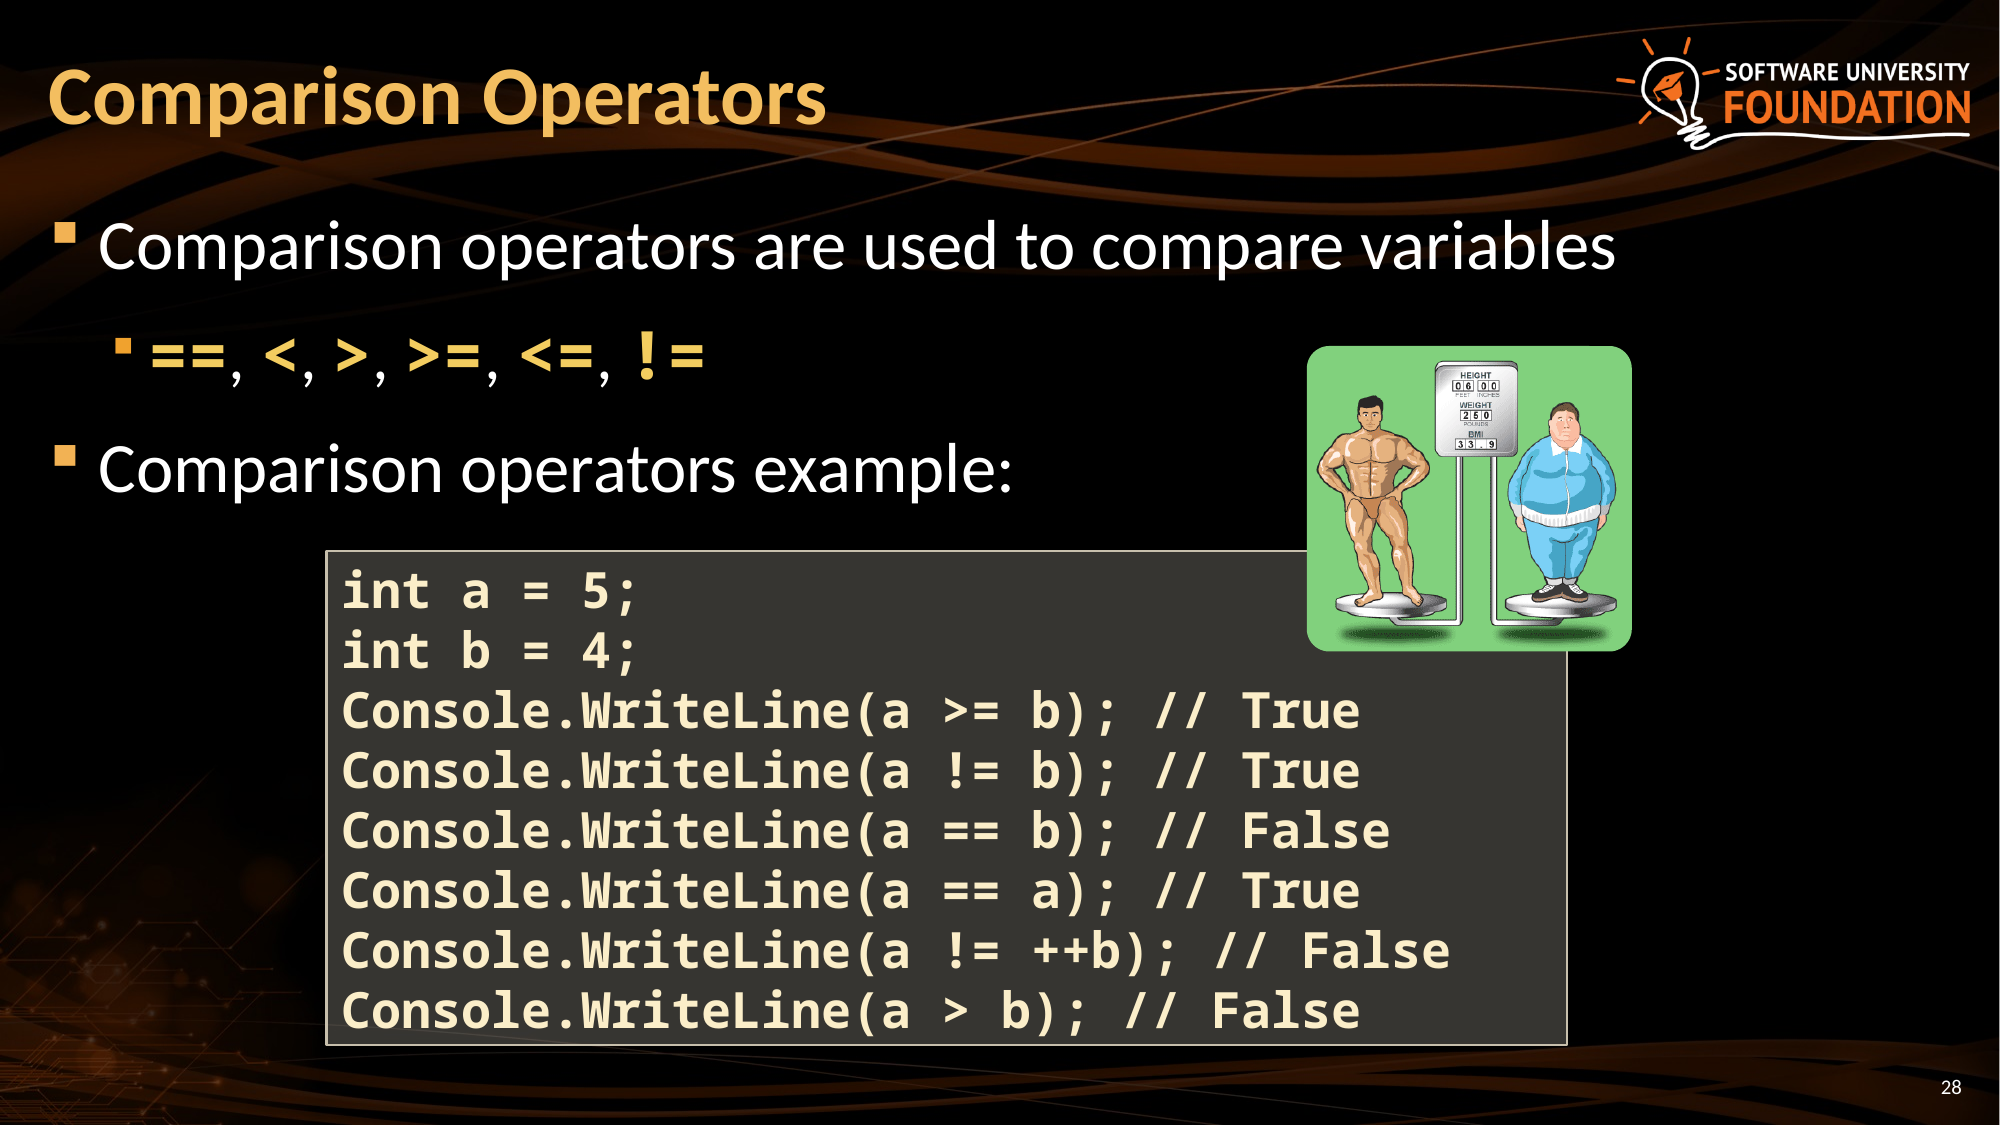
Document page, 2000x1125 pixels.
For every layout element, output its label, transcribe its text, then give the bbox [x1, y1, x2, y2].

text_box int a = 5; int b = 4; Console.WriteLine(a >= b); // True Console.WriteLine(a != b); // True Console.WriteLine(a == b); // False Console.WriteLine(a == a); // True Console.WriteLine(a != ++b); // False Console.WriteLine(a > b); // False [326, 550, 1567, 1046]
title Comparison Operators [30, 6, 1602, 189]
list Comparison operators are used to compare variables ==, <, >, >=, <=, != Comparison operators example: [31, 188, 1968, 1103]
picture [0, 0, 2000, 1125]
